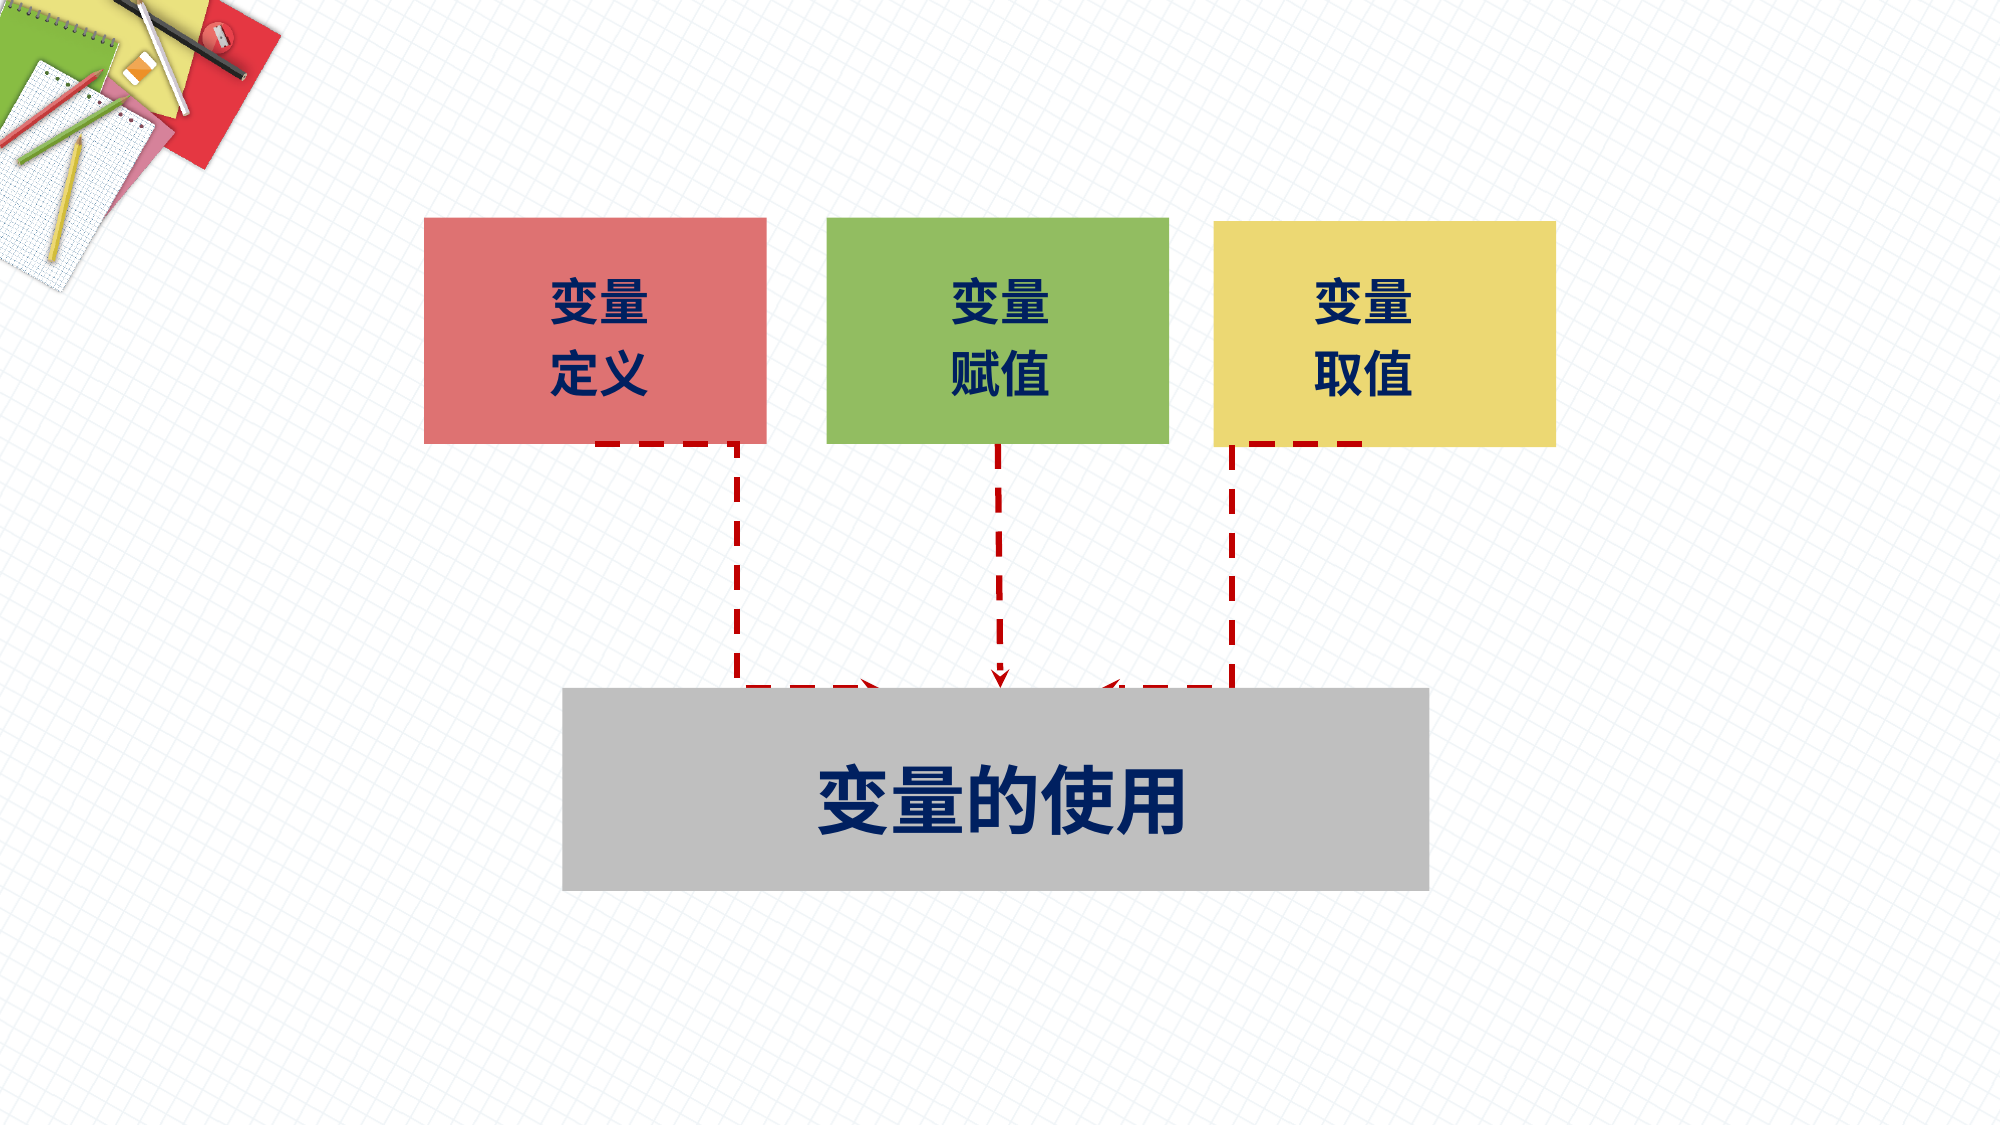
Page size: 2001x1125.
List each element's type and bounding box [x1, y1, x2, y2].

picture [0, 0, 289, 298]
text_box [424, 217, 1557, 891]
